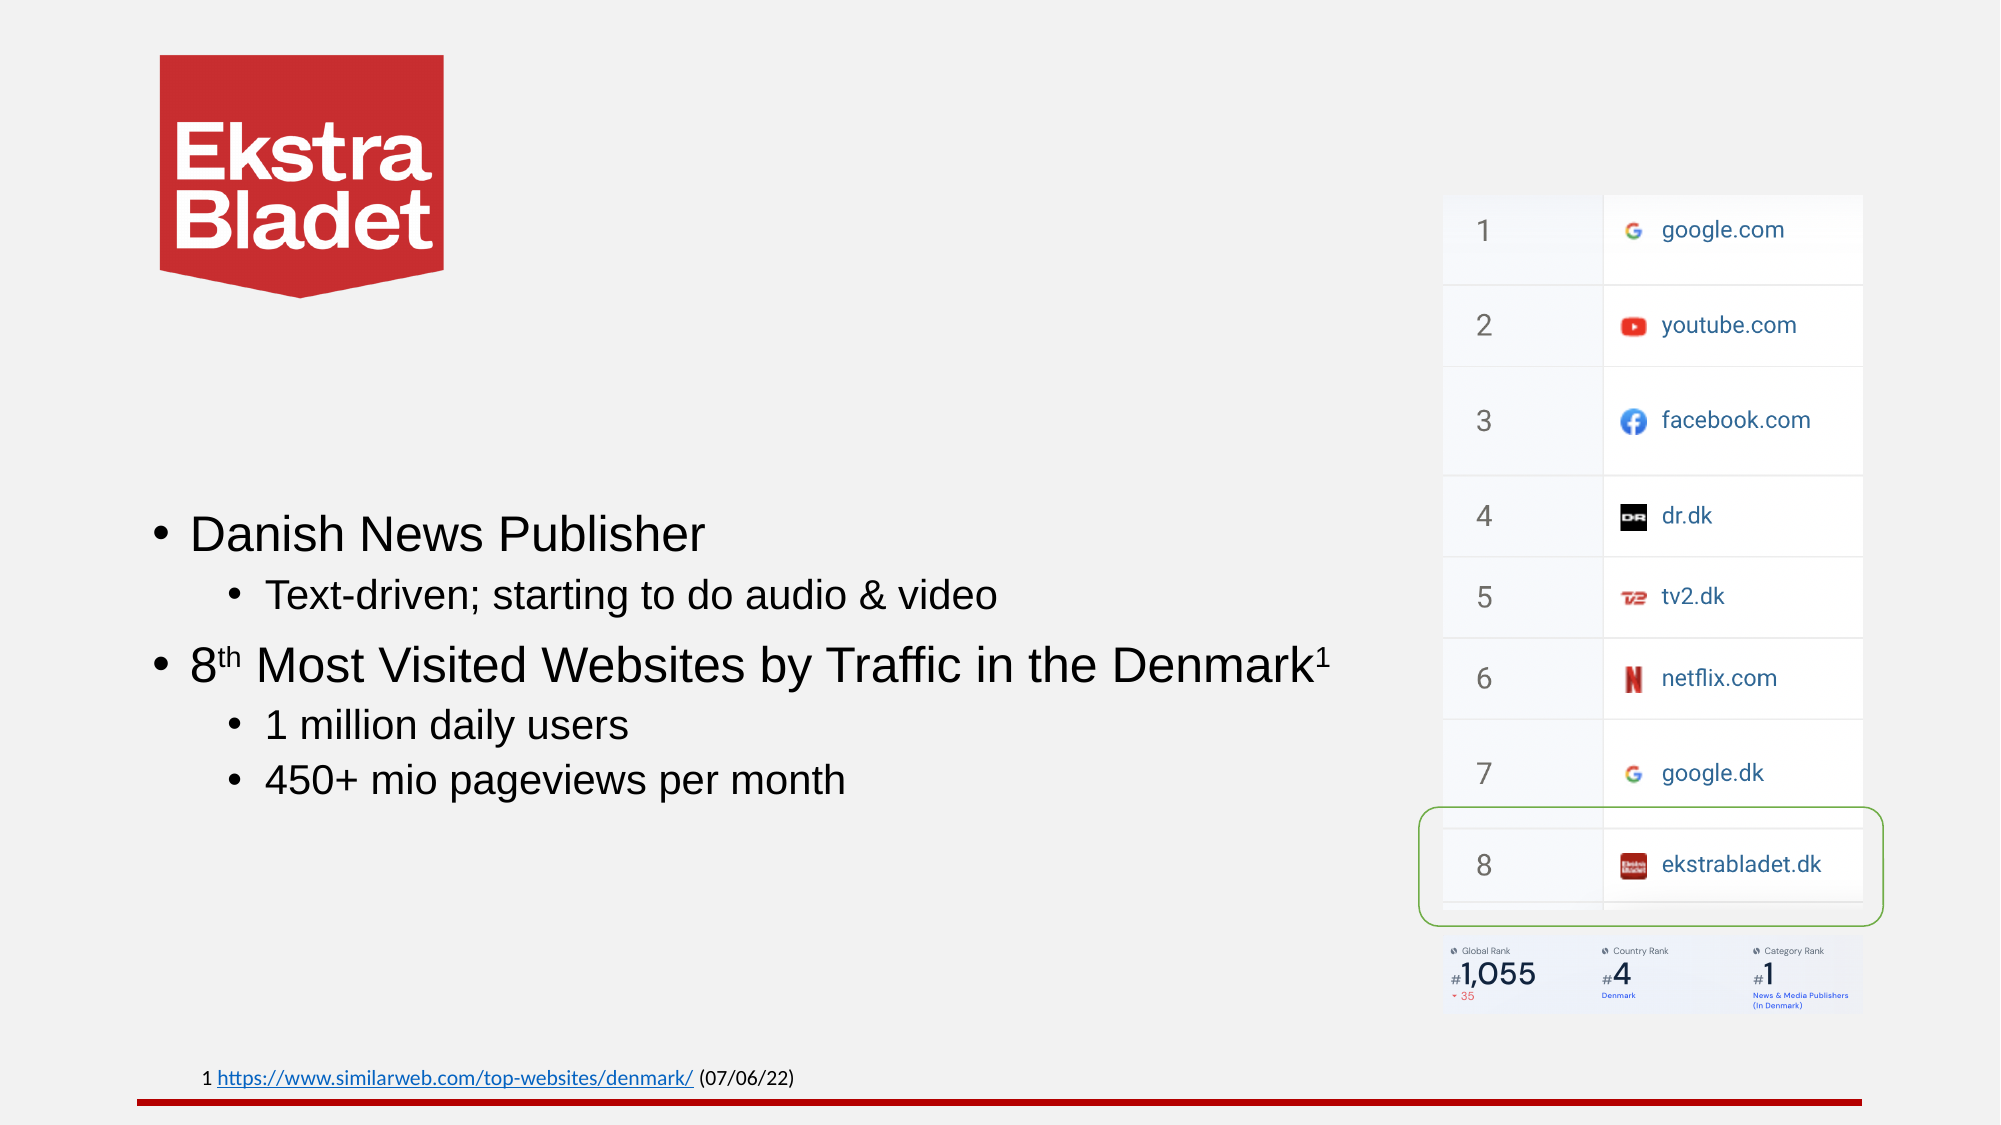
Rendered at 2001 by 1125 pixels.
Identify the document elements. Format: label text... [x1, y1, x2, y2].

list Danish News Publisher Text-driven; starting to do audio & video 8th Most Visited Websites by Traffic in the Denmark1 1 million daily users 450+ mio pageviews per month [137, 299, 1380, 1014]
text_box [1418, 807, 1884, 927]
picture [137, 12, 466, 341]
text_box 1 https://www.similarweb.com/top-websites/denmark/ (07/06/22) [186, 1051, 815, 1112]
picture [1443, 935, 1863, 1014]
picture [1443, 195, 1863, 910]
